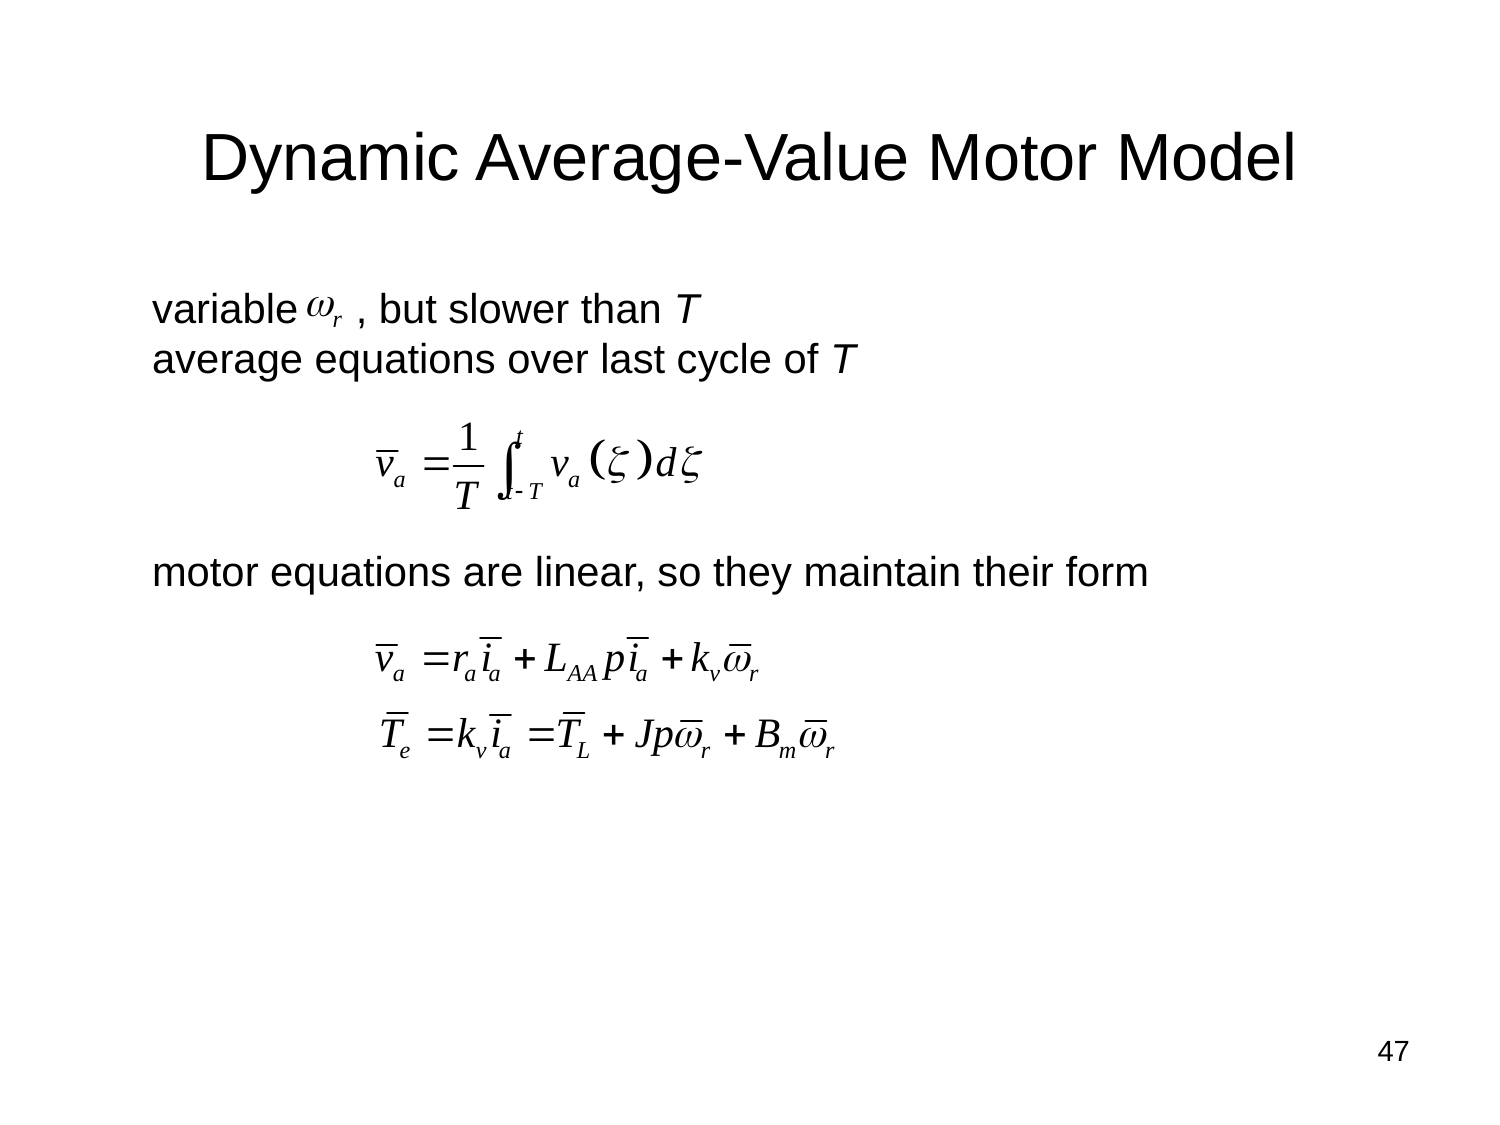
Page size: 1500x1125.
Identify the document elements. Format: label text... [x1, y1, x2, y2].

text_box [369, 629, 770, 693]
slide_number 47 [1074, 1024, 1426, 1103]
text_box variable , but slower than T average equations over last cycle of T [137, 274, 1025, 390]
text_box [374, 702, 845, 769]
text_box motor equations are linear, so they maintain their form [137, 537, 1165, 603]
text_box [299, 274, 353, 338]
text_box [369, 410, 715, 519]
title Dynamic Average-Value Motor Model [24, 44, 1476, 263]
